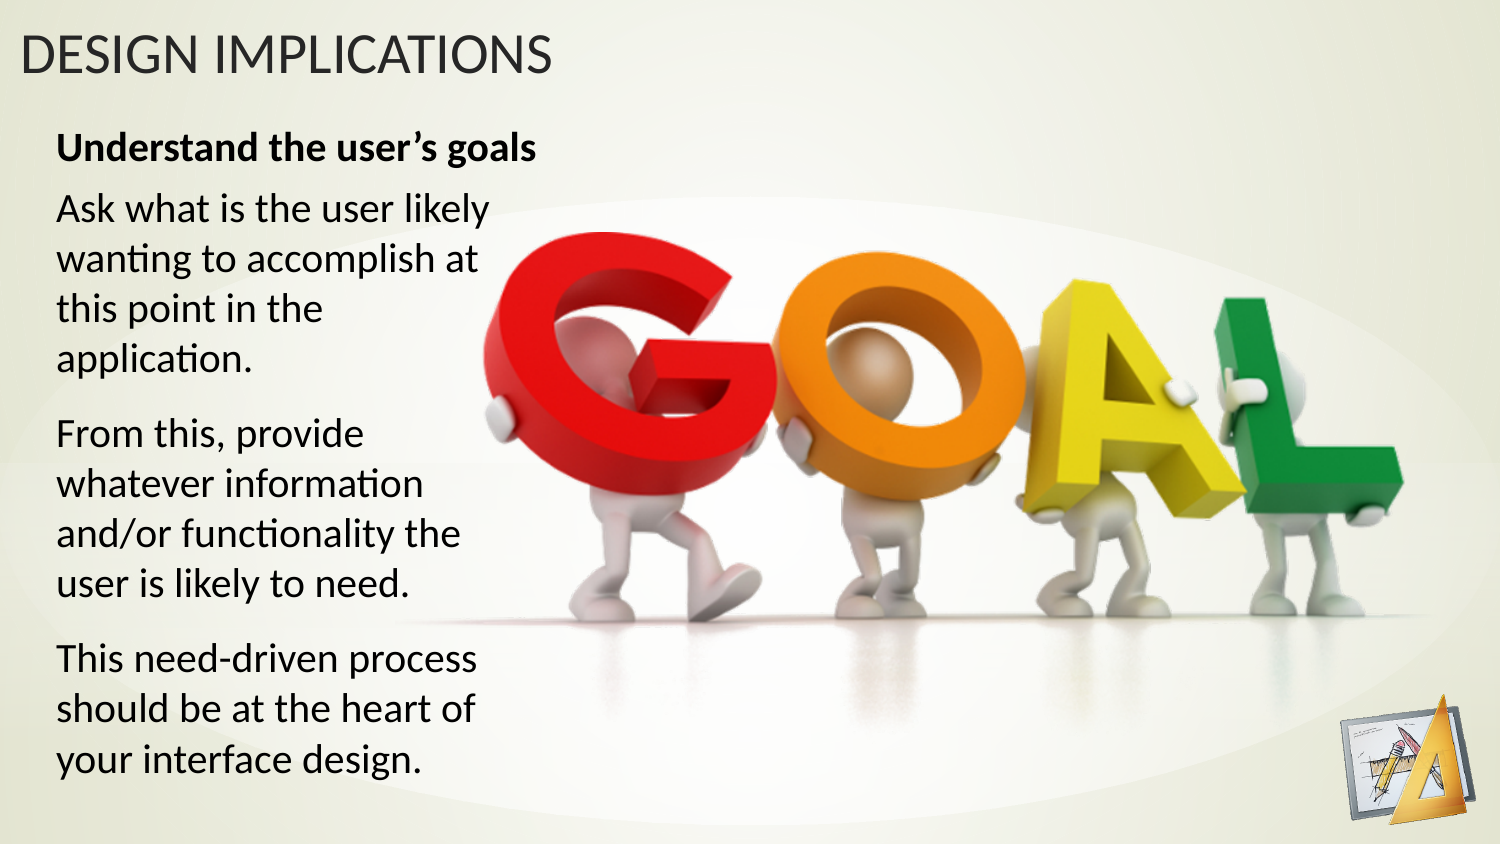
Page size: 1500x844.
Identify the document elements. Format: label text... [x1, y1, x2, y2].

text_box Ask what is the user likely wanting to accomplish at this point in the application. From this, provide whatever information and/or functionality the user is likely to need. This need-driven process should be at the heart of your interface design. [41, 173, 526, 789]
picture [395, 232, 1476, 825]
text_box Understand the user’s goals [41, 112, 561, 178]
